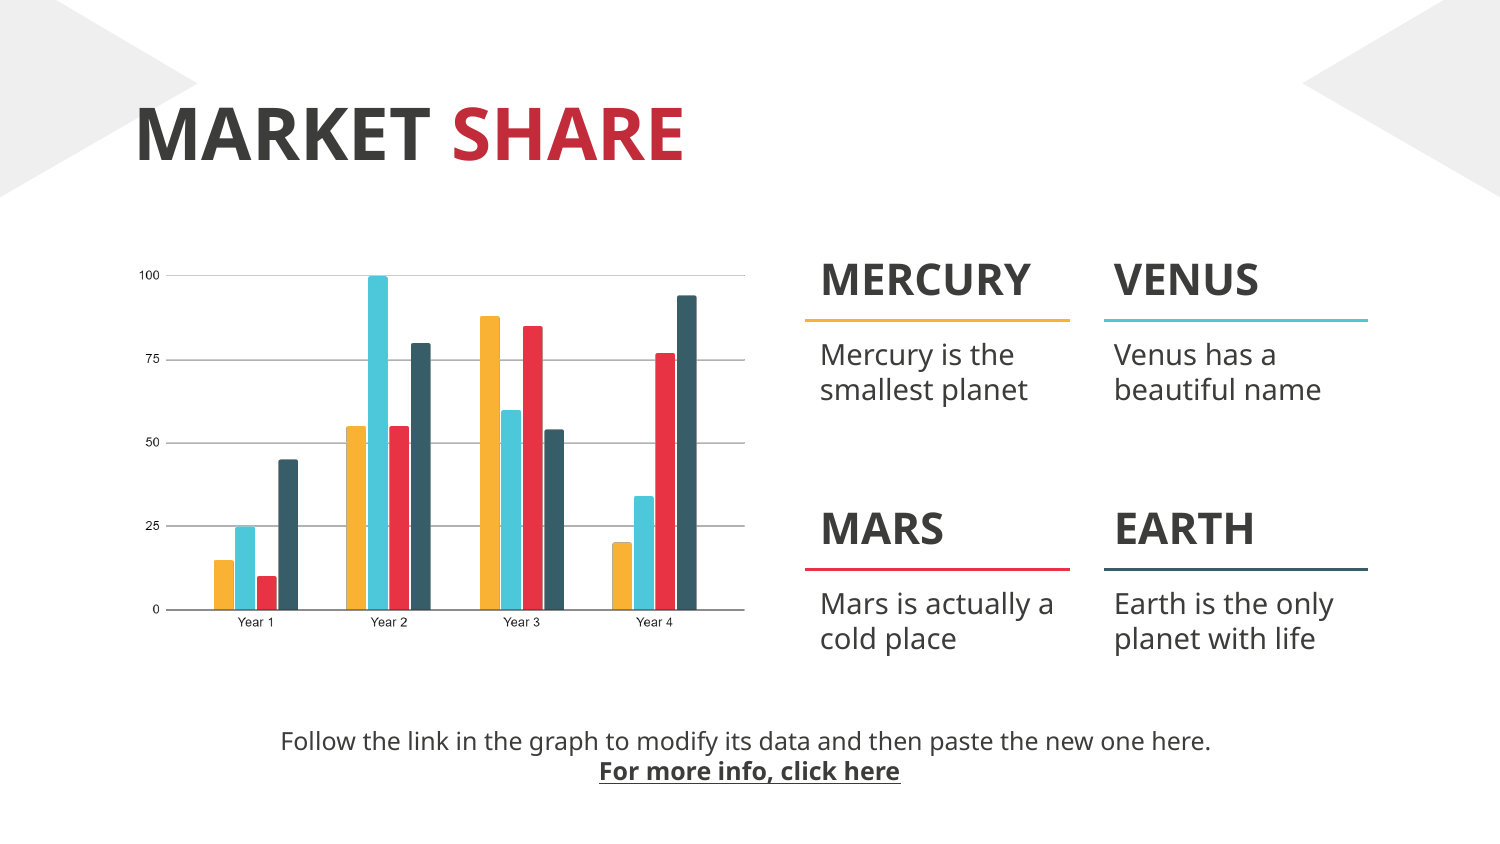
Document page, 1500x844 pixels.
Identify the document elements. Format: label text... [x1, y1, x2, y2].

text_box Mars is actually a cold place [804, 570, 1080, 665]
text_box Earth is the only planet with life [1098, 570, 1374, 665]
title MARKET SHARE [118, 72, 1382, 167]
text_box Venus has a beautiful name [1098, 321, 1374, 416]
text_box MERCURY [805, 247, 1080, 308]
picture [117, 248, 764, 649]
text_box Mercury is the smallest planet [804, 321, 1080, 416]
text_box MARS [805, 497, 1080, 557]
text_box VENUS [1098, 247, 1374, 308]
text_box Follow the link in the graph to modify its data and then paste the new one here. For more info, click here [117, 710, 1383, 756]
text_box EARTH [1098, 497, 1374, 557]
